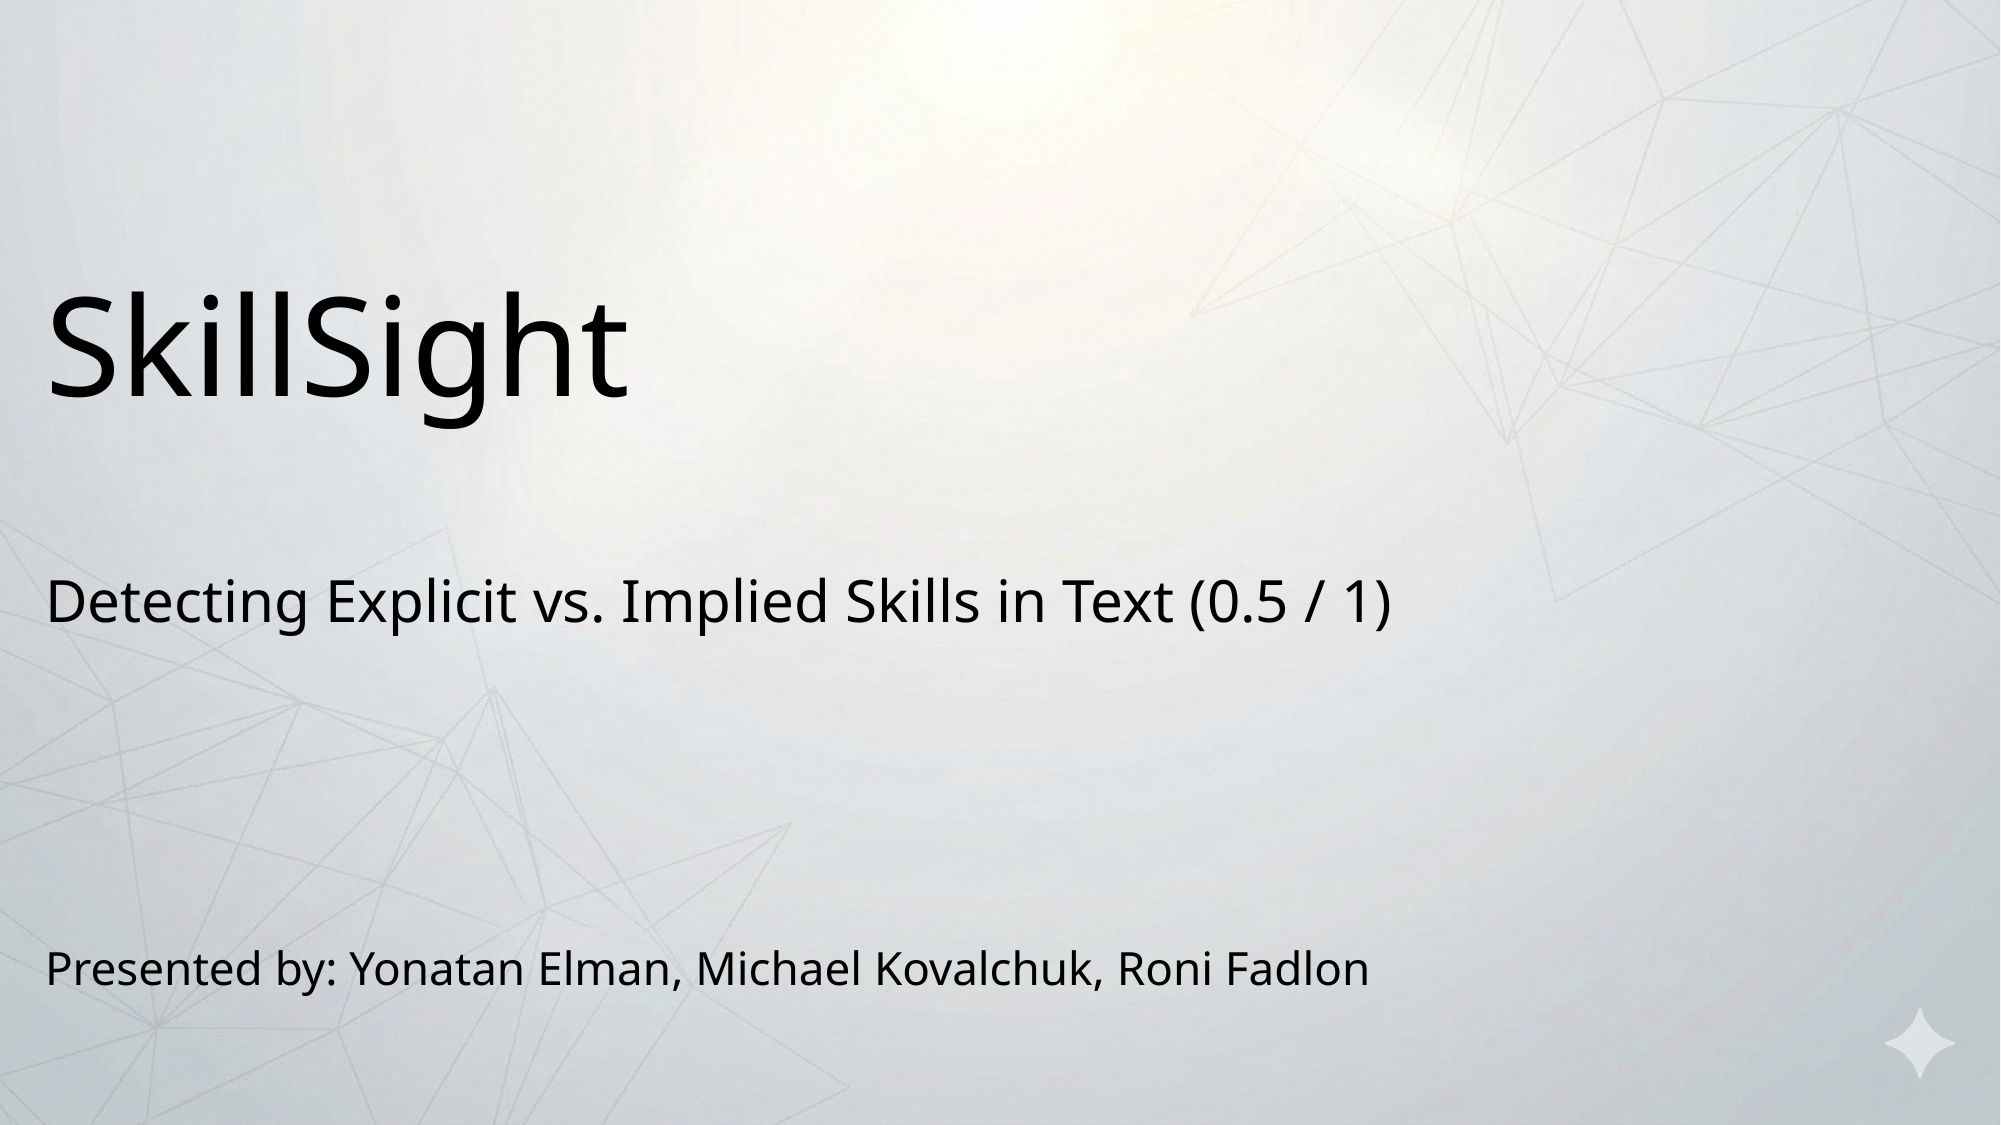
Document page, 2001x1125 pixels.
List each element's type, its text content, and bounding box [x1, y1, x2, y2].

text_box Presented by: Yonatan Elman, Michael Kovalchuk, Roni Fadlon [30, 932, 1729, 1107]
text_box SkillSight Detecting Explicit vs. Implied Skills in Text (0.5 / 1) [30, 251, 1680, 642]
picture [0, 0, 2001, 1125]
